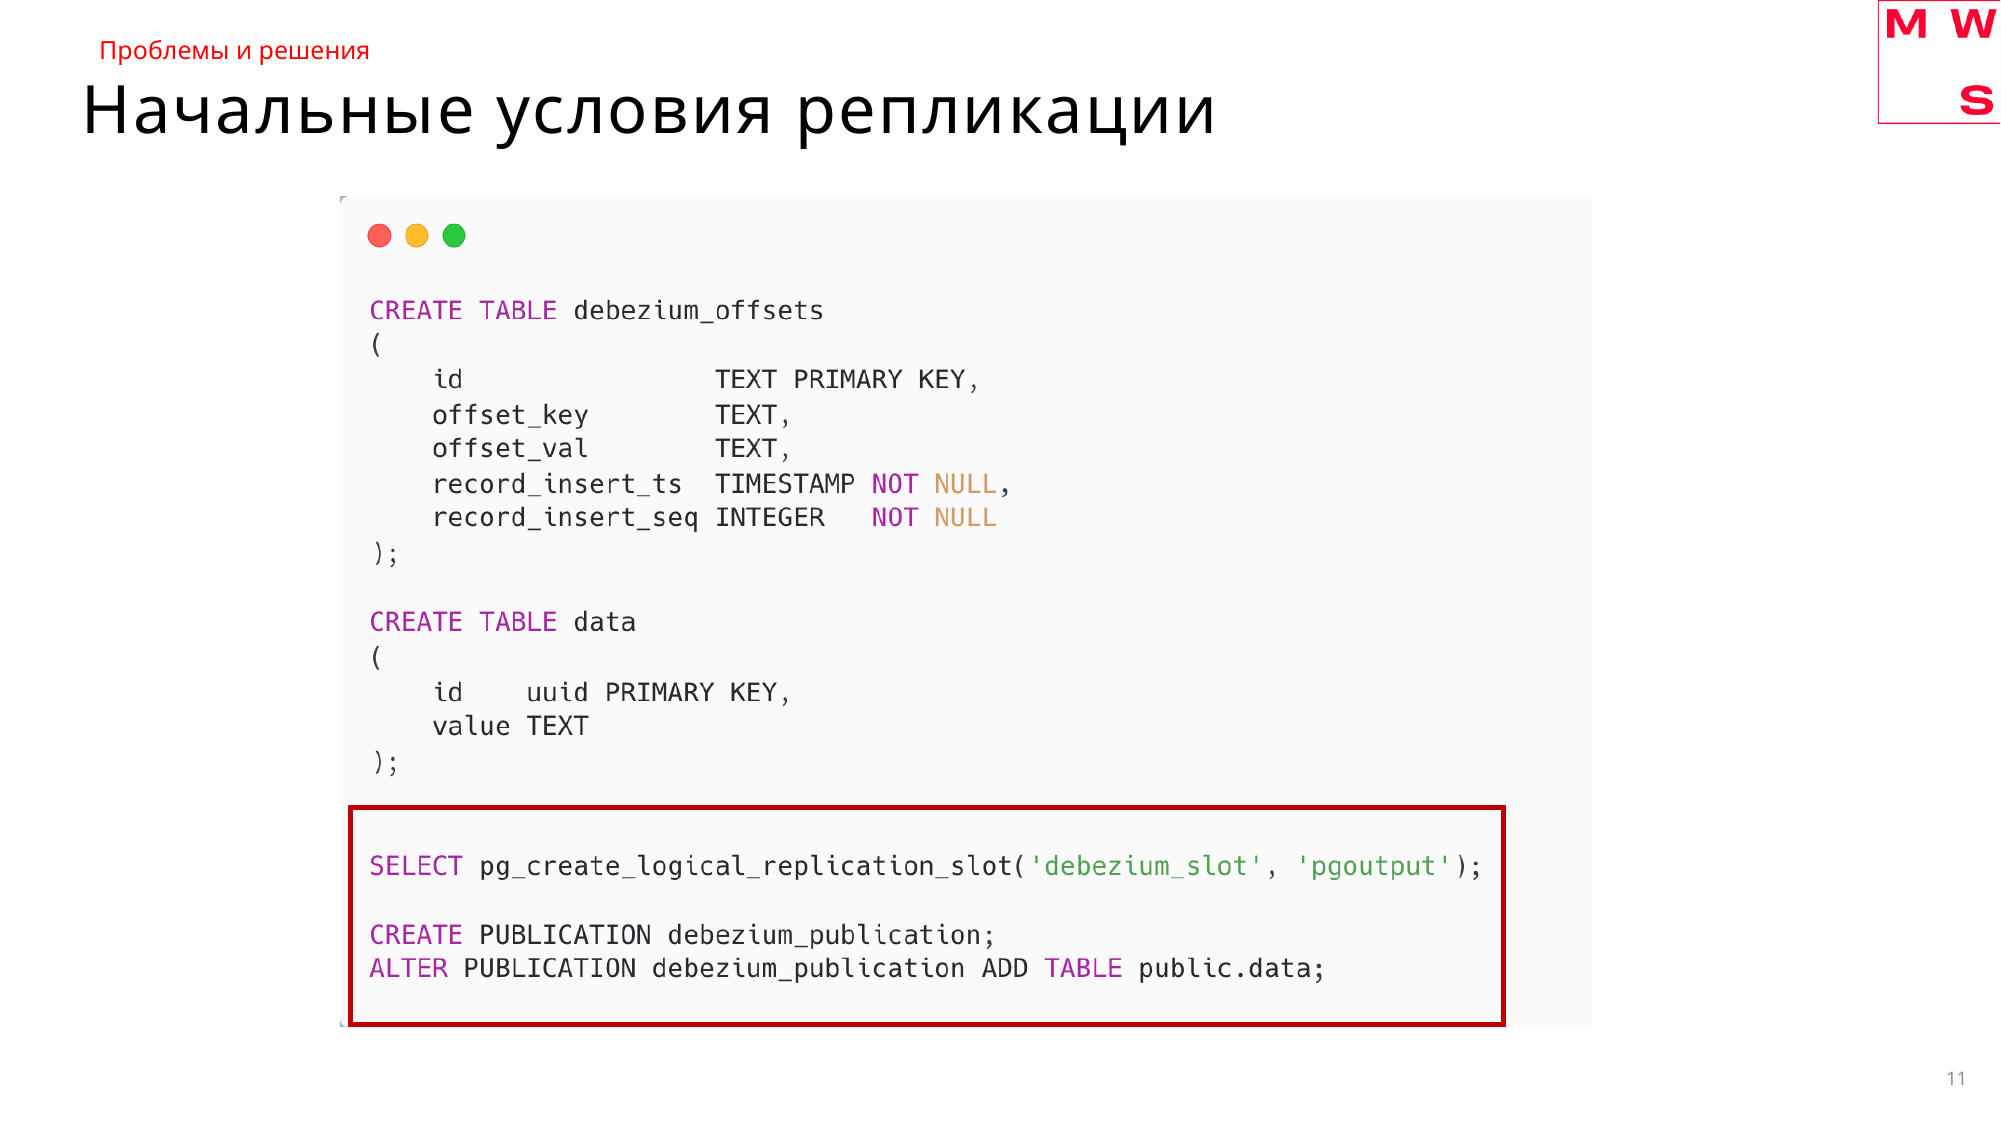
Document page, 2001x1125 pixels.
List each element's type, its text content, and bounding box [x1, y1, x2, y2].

picture [1876, 0, 2001, 125]
picture [84, 180, 1917, 1042]
title Начальные условия репликации [81, 75, 1847, 135]
slide_number 11 [1882, 1067, 1968, 1097]
text_box Проблемы и решения [83, 26, 1849, 75]
